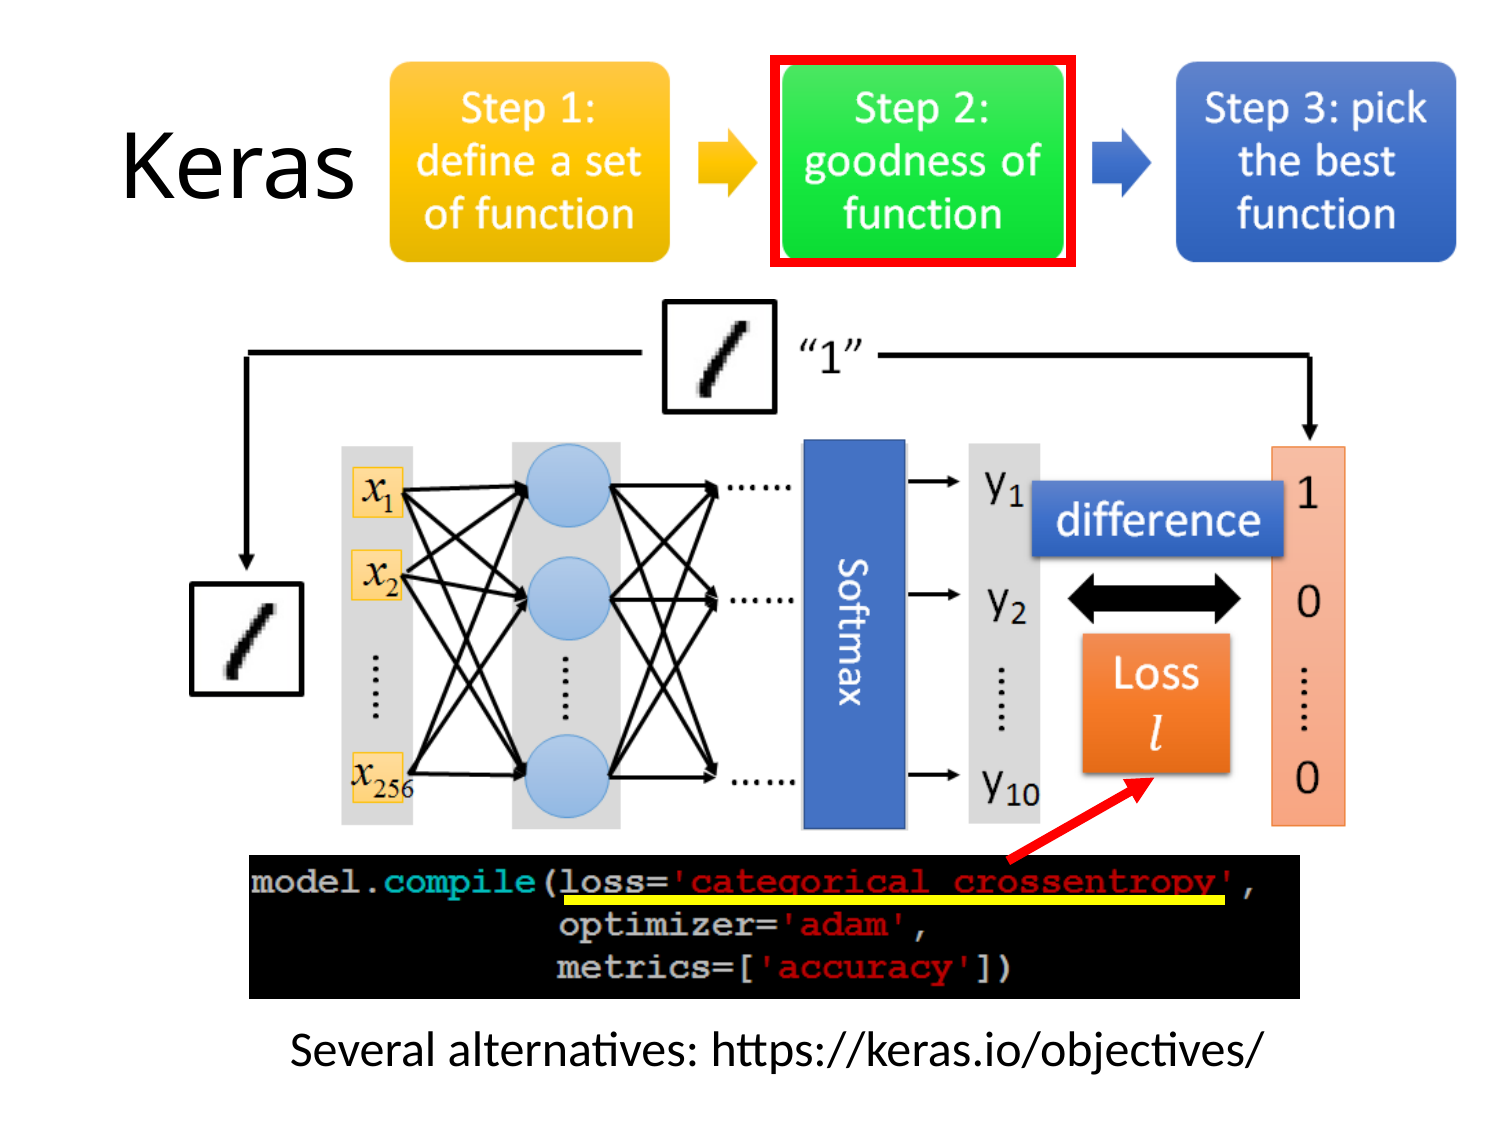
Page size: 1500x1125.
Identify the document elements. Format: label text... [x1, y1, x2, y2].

title Keras [103, 59, 1397, 278]
picture [189, 299, 1365, 839]
picture [249, 855, 1300, 999]
text_box Several alternatives: https://keras.io/objectives/ [274, 1009, 1280, 1085]
picture [386, 54, 1468, 270]
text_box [1007, 777, 1155, 861]
